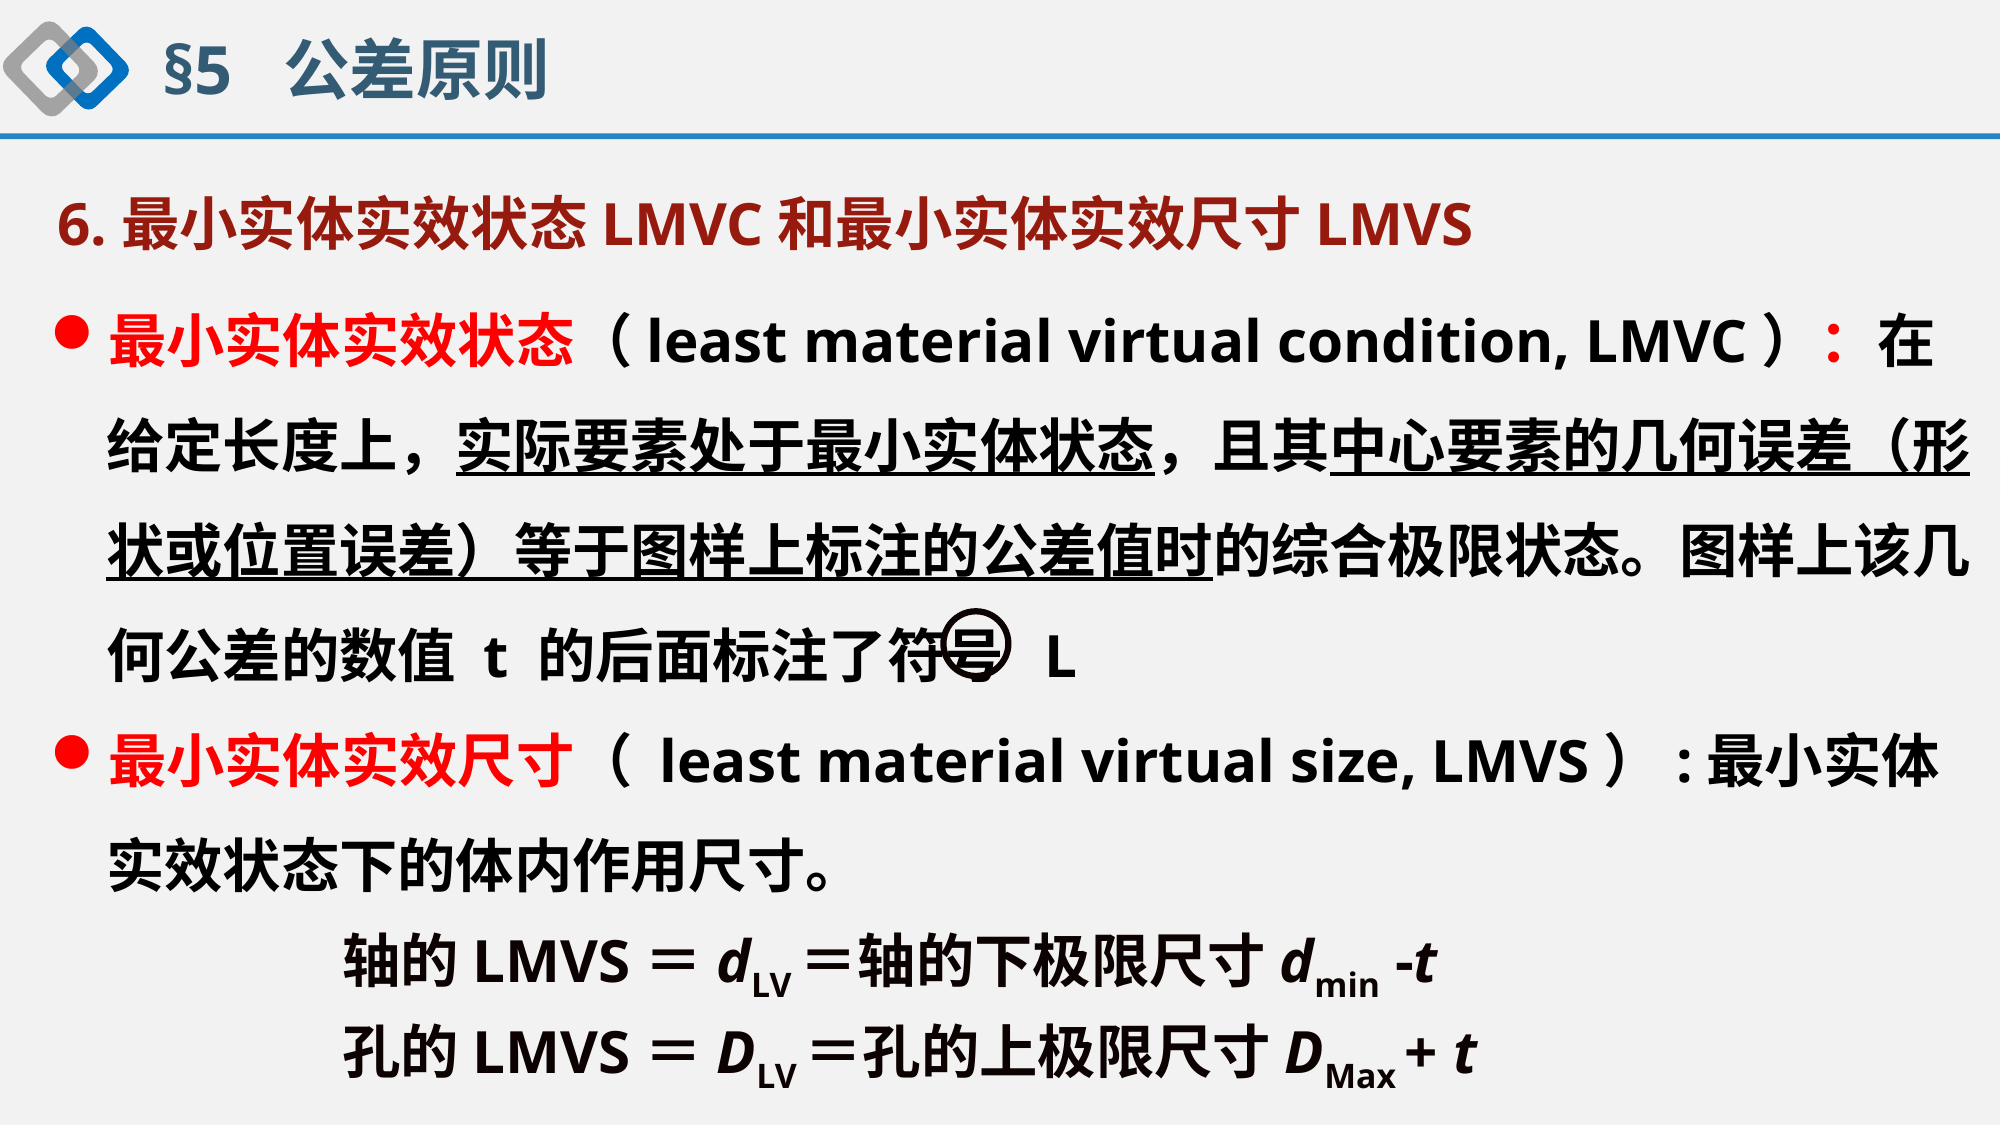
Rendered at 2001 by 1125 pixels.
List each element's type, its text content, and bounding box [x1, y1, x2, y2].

text_box 6.最小实体实效状态LMVC和最小实体实效尺寸LMVS 最小实体实效状态（least material virtual condition, LMVC）：在给定长度上，实际要素处于最小实体状态，且其中心要素的几何误差（形状或位置误差）等于图样上标注的公差值时的综合极限状态。图样上该几何公差的数值 t 的后面标注了符号 L 最小实体实效尺寸（ least material virtual size, LMVS）:最小实体实效状态下的体内作用尺寸。 [0, 126, 2000, 540]
text_box 轴的LMVS＝dLV＝轴的下极限尺寸dmin -t 孔的LMVS＝DLV＝孔的上极限尺寸DMax + t [327, 886, 1975, 1123]
text_box [943, 611, 1009, 677]
text_box §5 公差原则 [129, 20, 598, 116]
